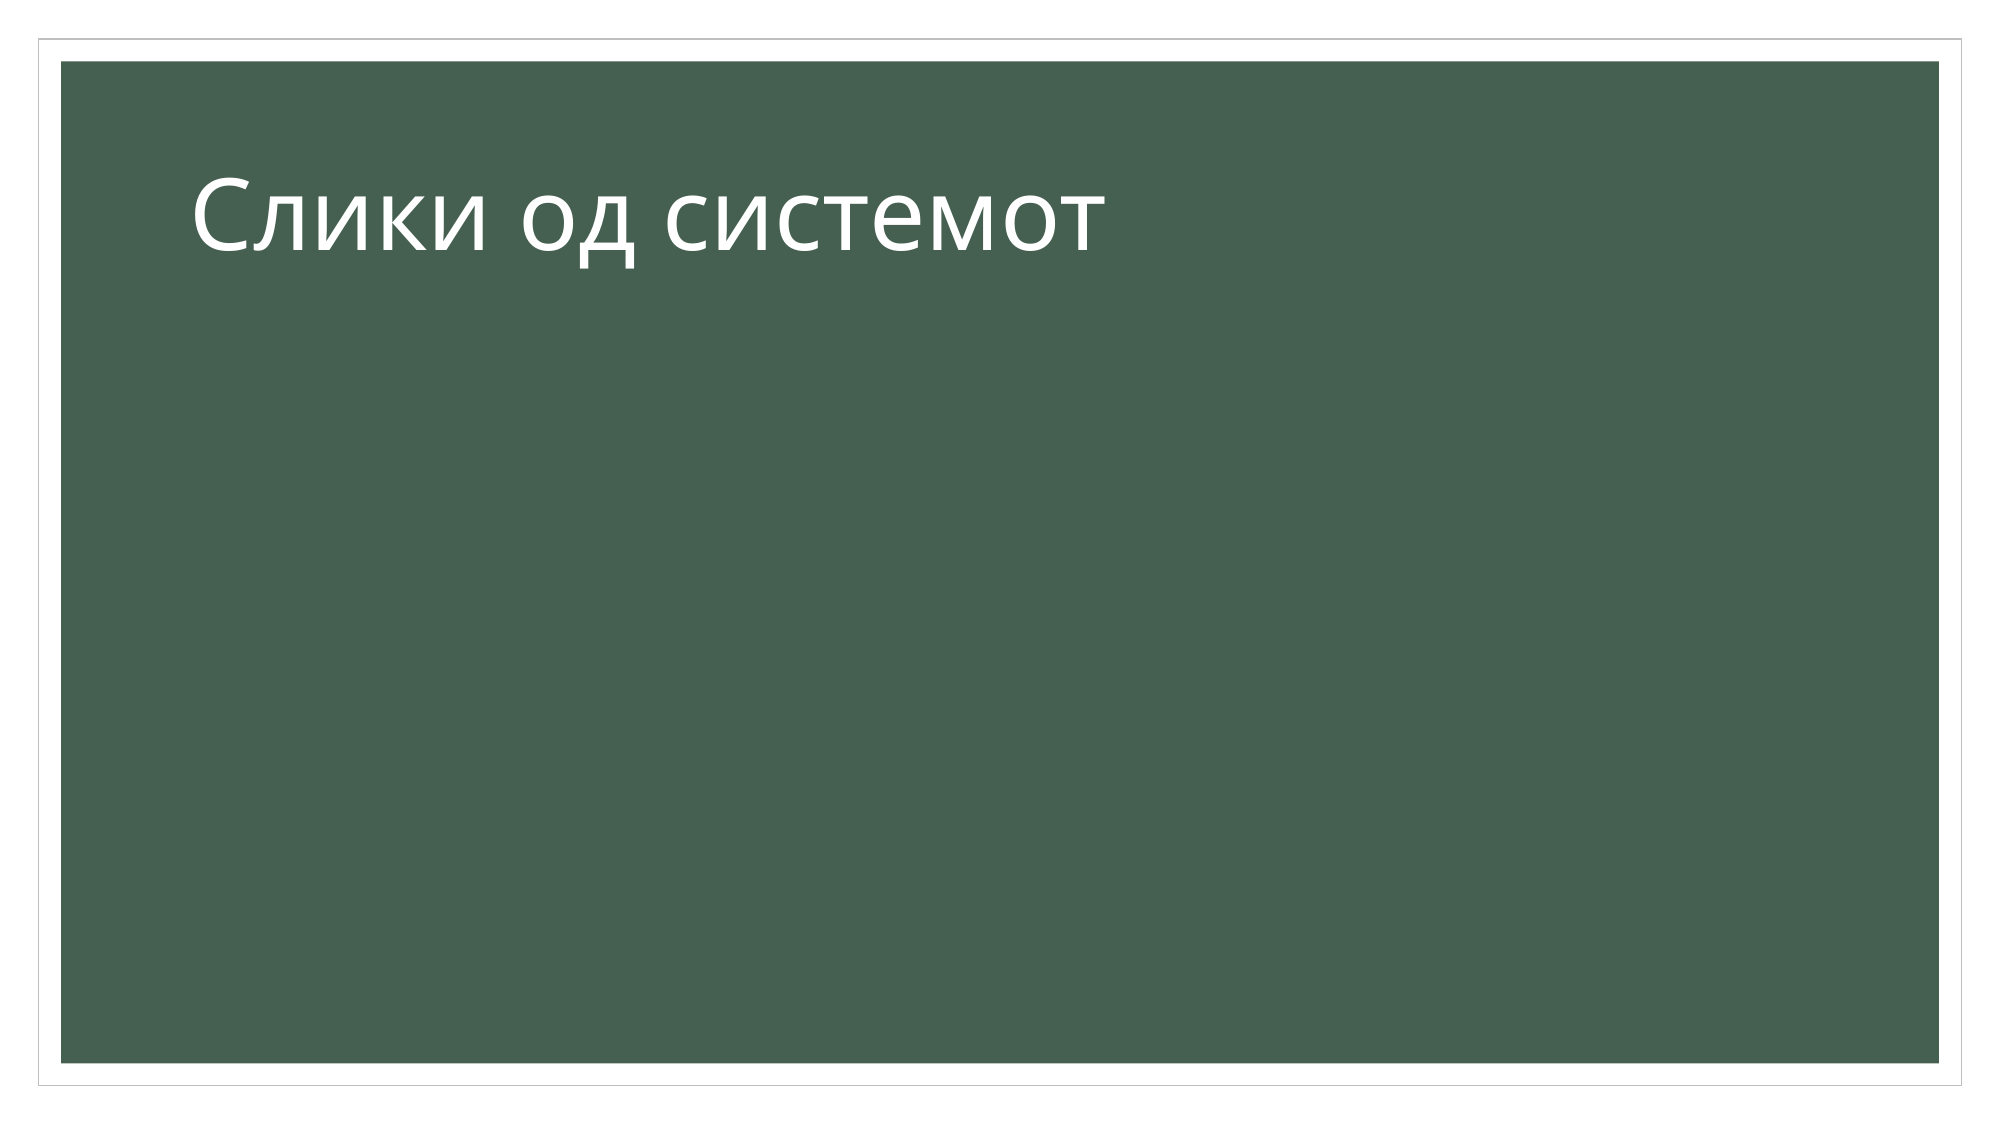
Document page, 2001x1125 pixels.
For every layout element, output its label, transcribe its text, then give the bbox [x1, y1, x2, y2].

title Слики од системот [174, 105, 1825, 331]
